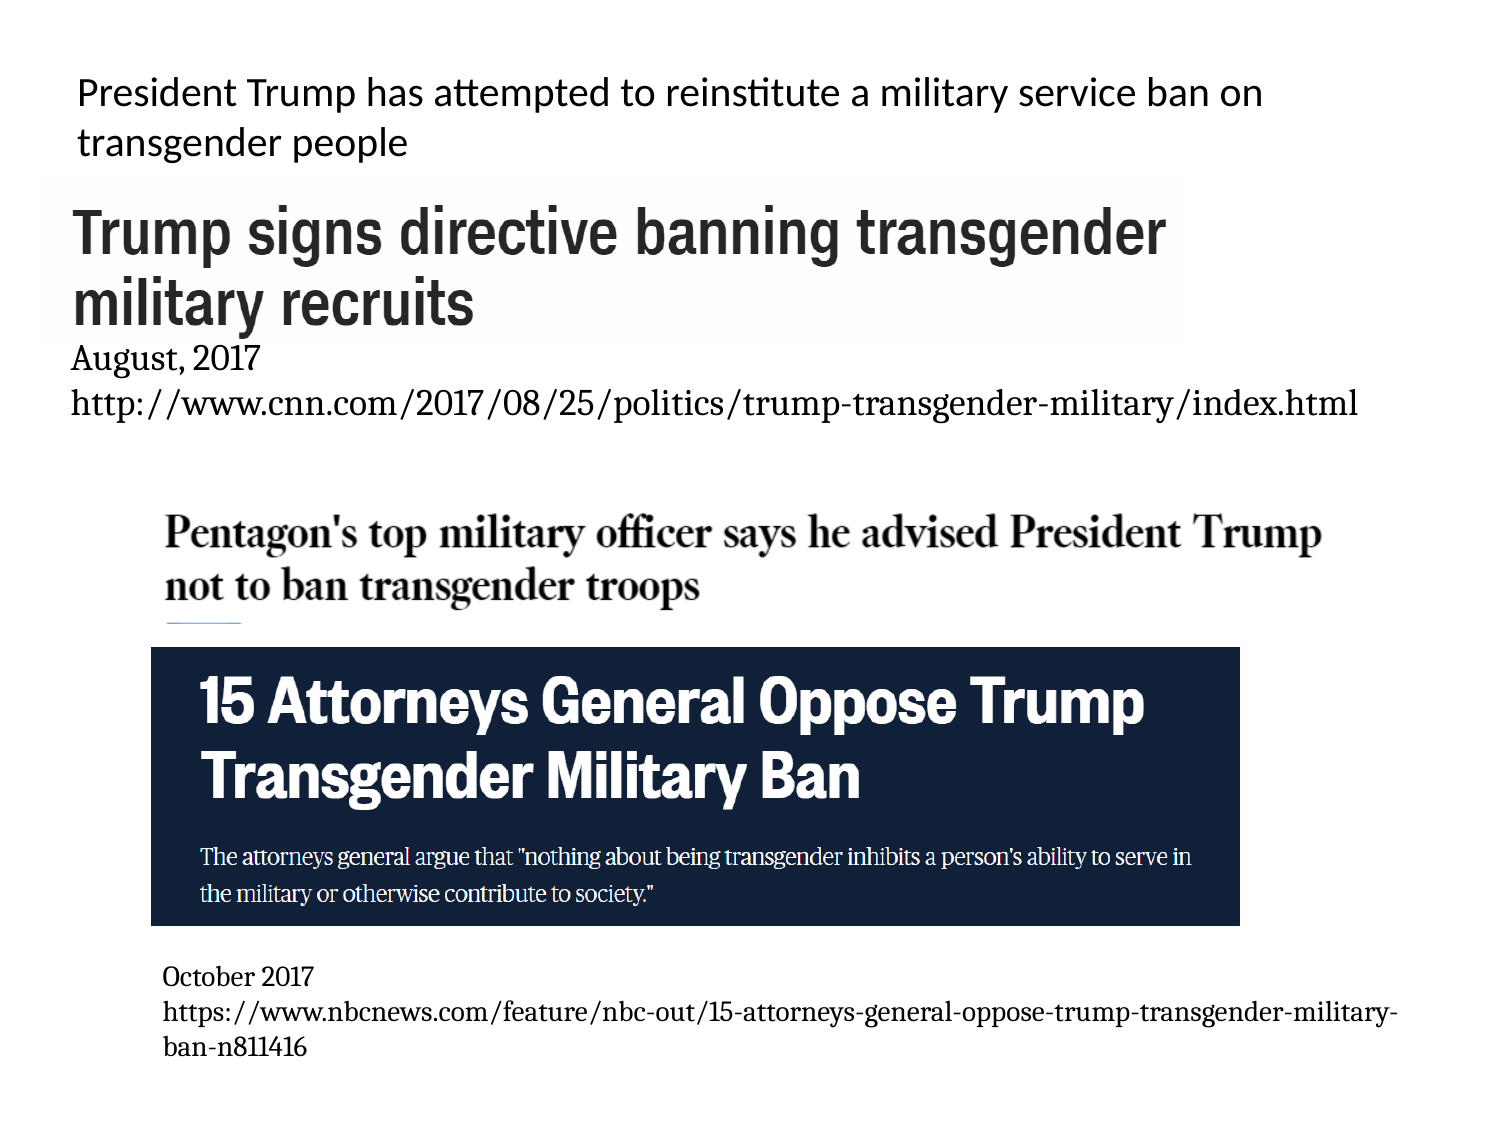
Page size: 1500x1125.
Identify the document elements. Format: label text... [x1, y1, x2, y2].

text_box October 2017 https://www.nbcnews.com/feature/nbc-out/15-attorneys-general-oppose-trump-transgender-military-ban-n811416 [147, 949, 1448, 1070]
text_box President Trump has attempted to reinstitute a military service ban on transgender people [62, 57, 1350, 172]
picture [150, 647, 1240, 926]
text_box August, 2017 http://www.cnn.com/2017/08/25/politics/trump-transgender-military/index.html [55, 325, 1475, 431]
picture [37, 174, 1188, 349]
picture [150, 500, 1349, 625]
